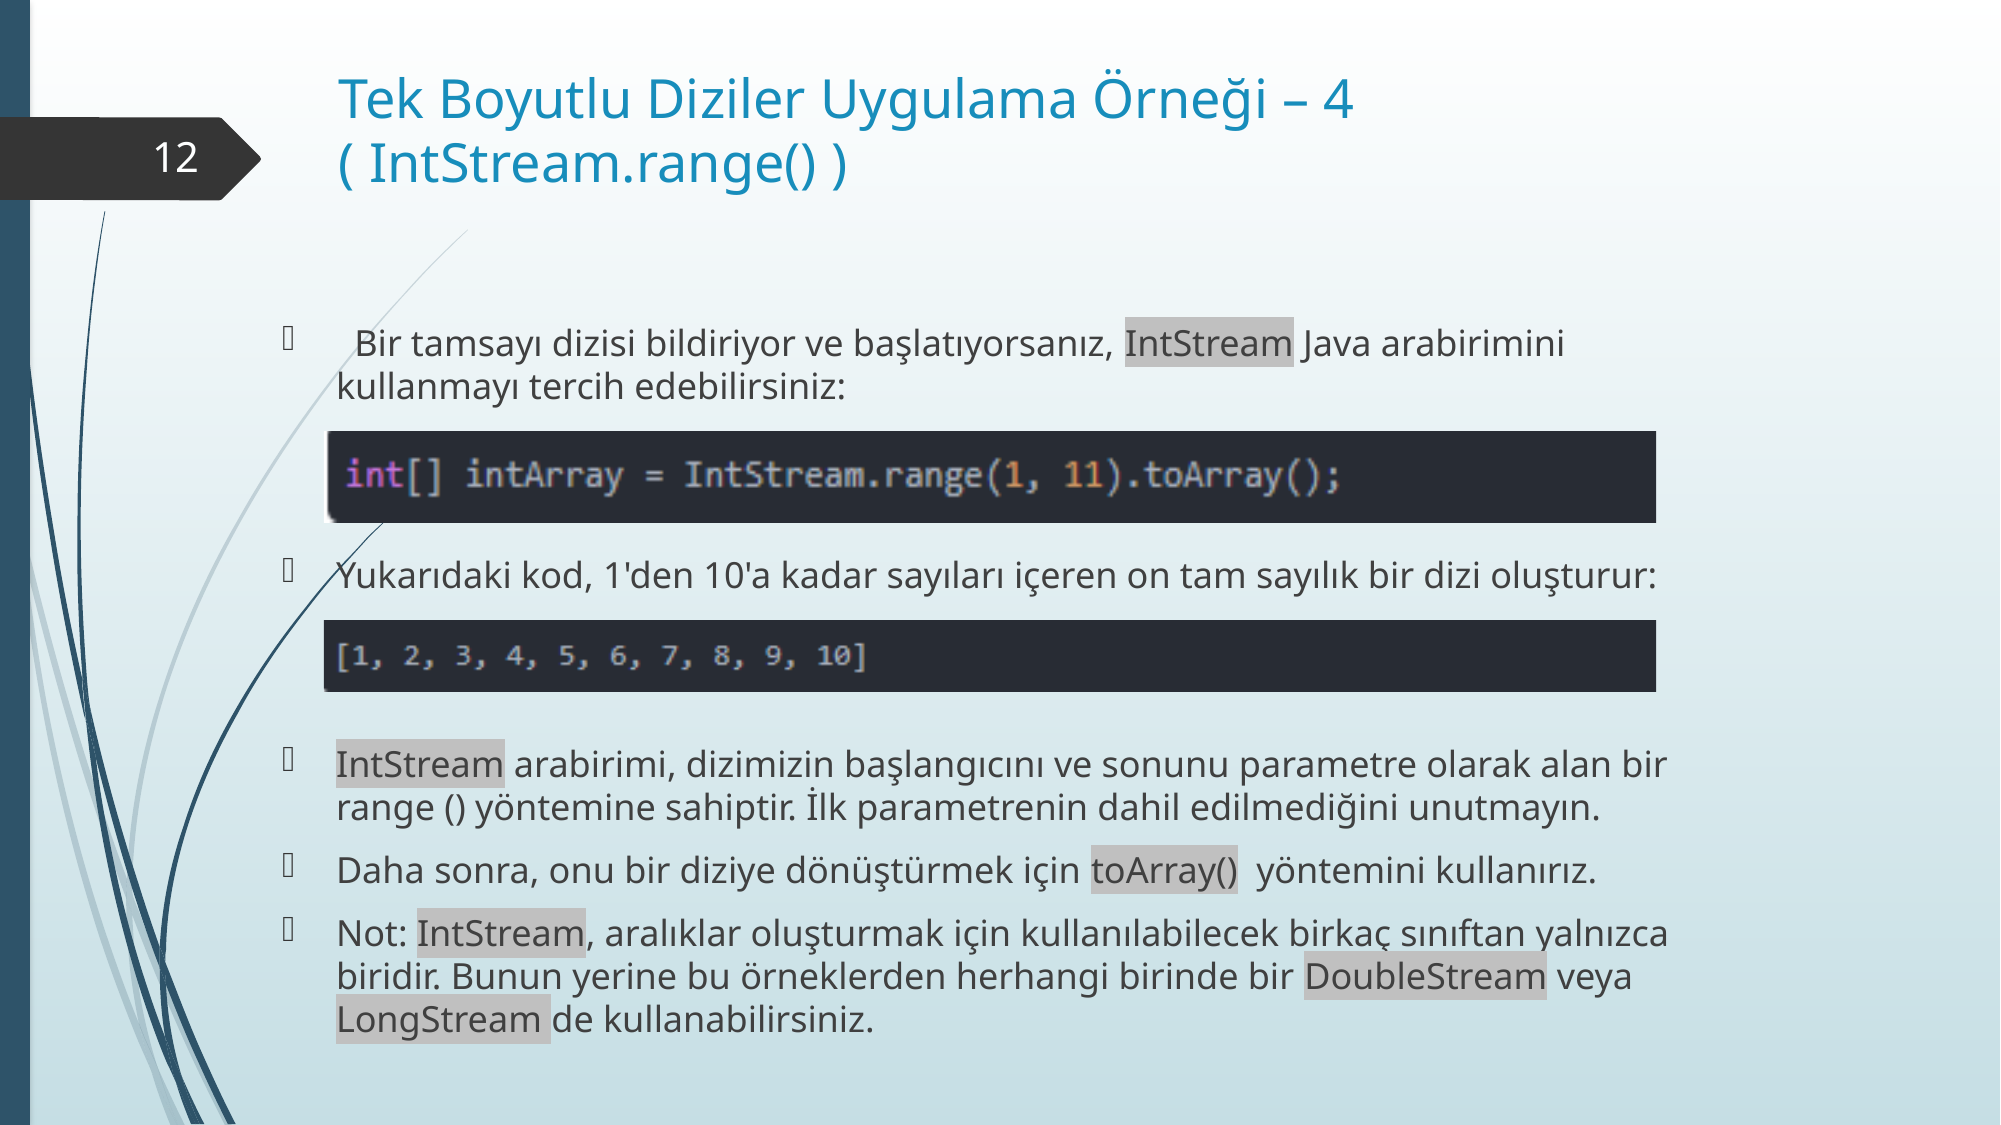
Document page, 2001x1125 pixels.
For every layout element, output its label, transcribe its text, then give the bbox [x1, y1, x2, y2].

list Bir tamsayı dizisi bildiriyor ve başlatıyorsanız, IntStream Java arabirimini kullanmayı tercih edebilirsiniz: Yukarıdaki kod, 1'den 10'a kadar sayıları içeren on tam sayılık bir dizi oluşturur: IntStream arabirimi, dizimizin başlangıcını ve sonunu parametre olarak alan bir range () yöntemine sahiptir. İlk parametrenin dahil edilmediğini unutmayın. Daha sonra, onu bir diziye dönüştürmek için toArray() yöntemini kullanırız. Not: IntStream, aralıklar oluşturmak için kullanılabilecek birkaç sınıftan yalnızca biridir. Bunun yerine bu örneklerden herhangi birinde bir DoubleStream veya LongStream de kullanabilirsiniz. [266, 312, 1772, 1053]
title Tek Boyutlu Diziler Uygulama Örneği – 4 ( IntStream.range() ) [323, 56, 1786, 267]
picture [323, 619, 1657, 712]
picture [323, 431, 1657, 523]
slide_number 12 [87, 129, 216, 190]
